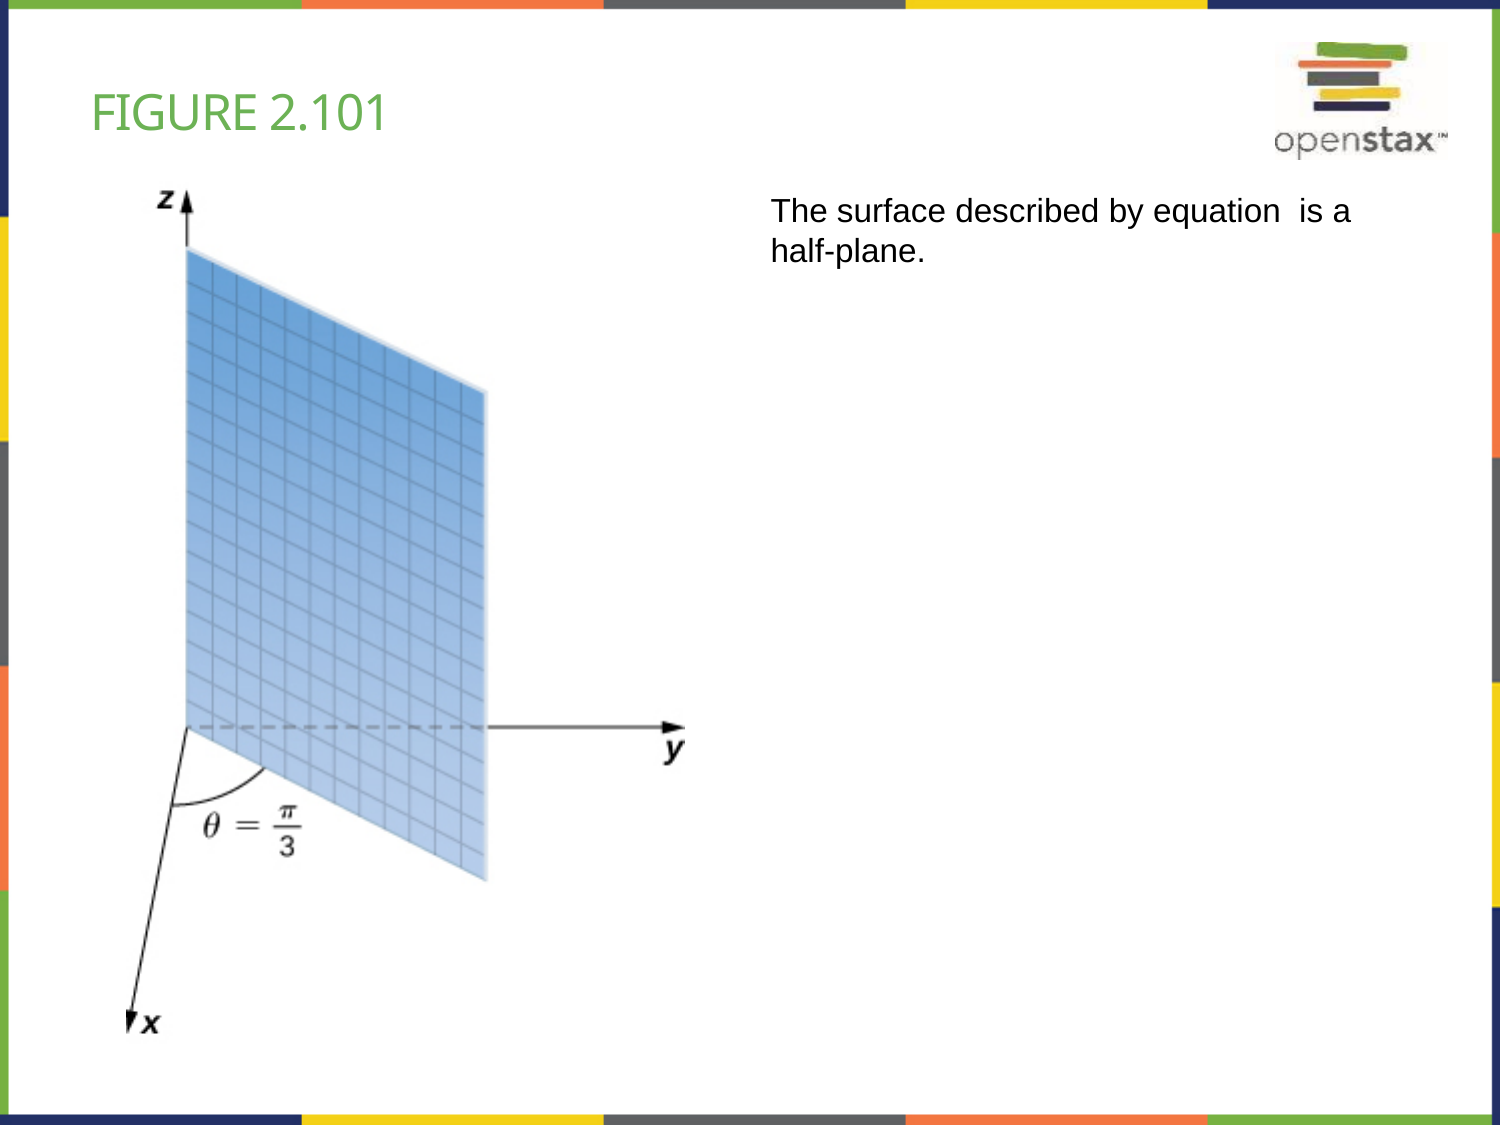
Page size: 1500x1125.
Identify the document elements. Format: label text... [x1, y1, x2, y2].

title Figure 2.101 [75, 39, 1275, 148]
picture [0, 0, 1500, 1125]
